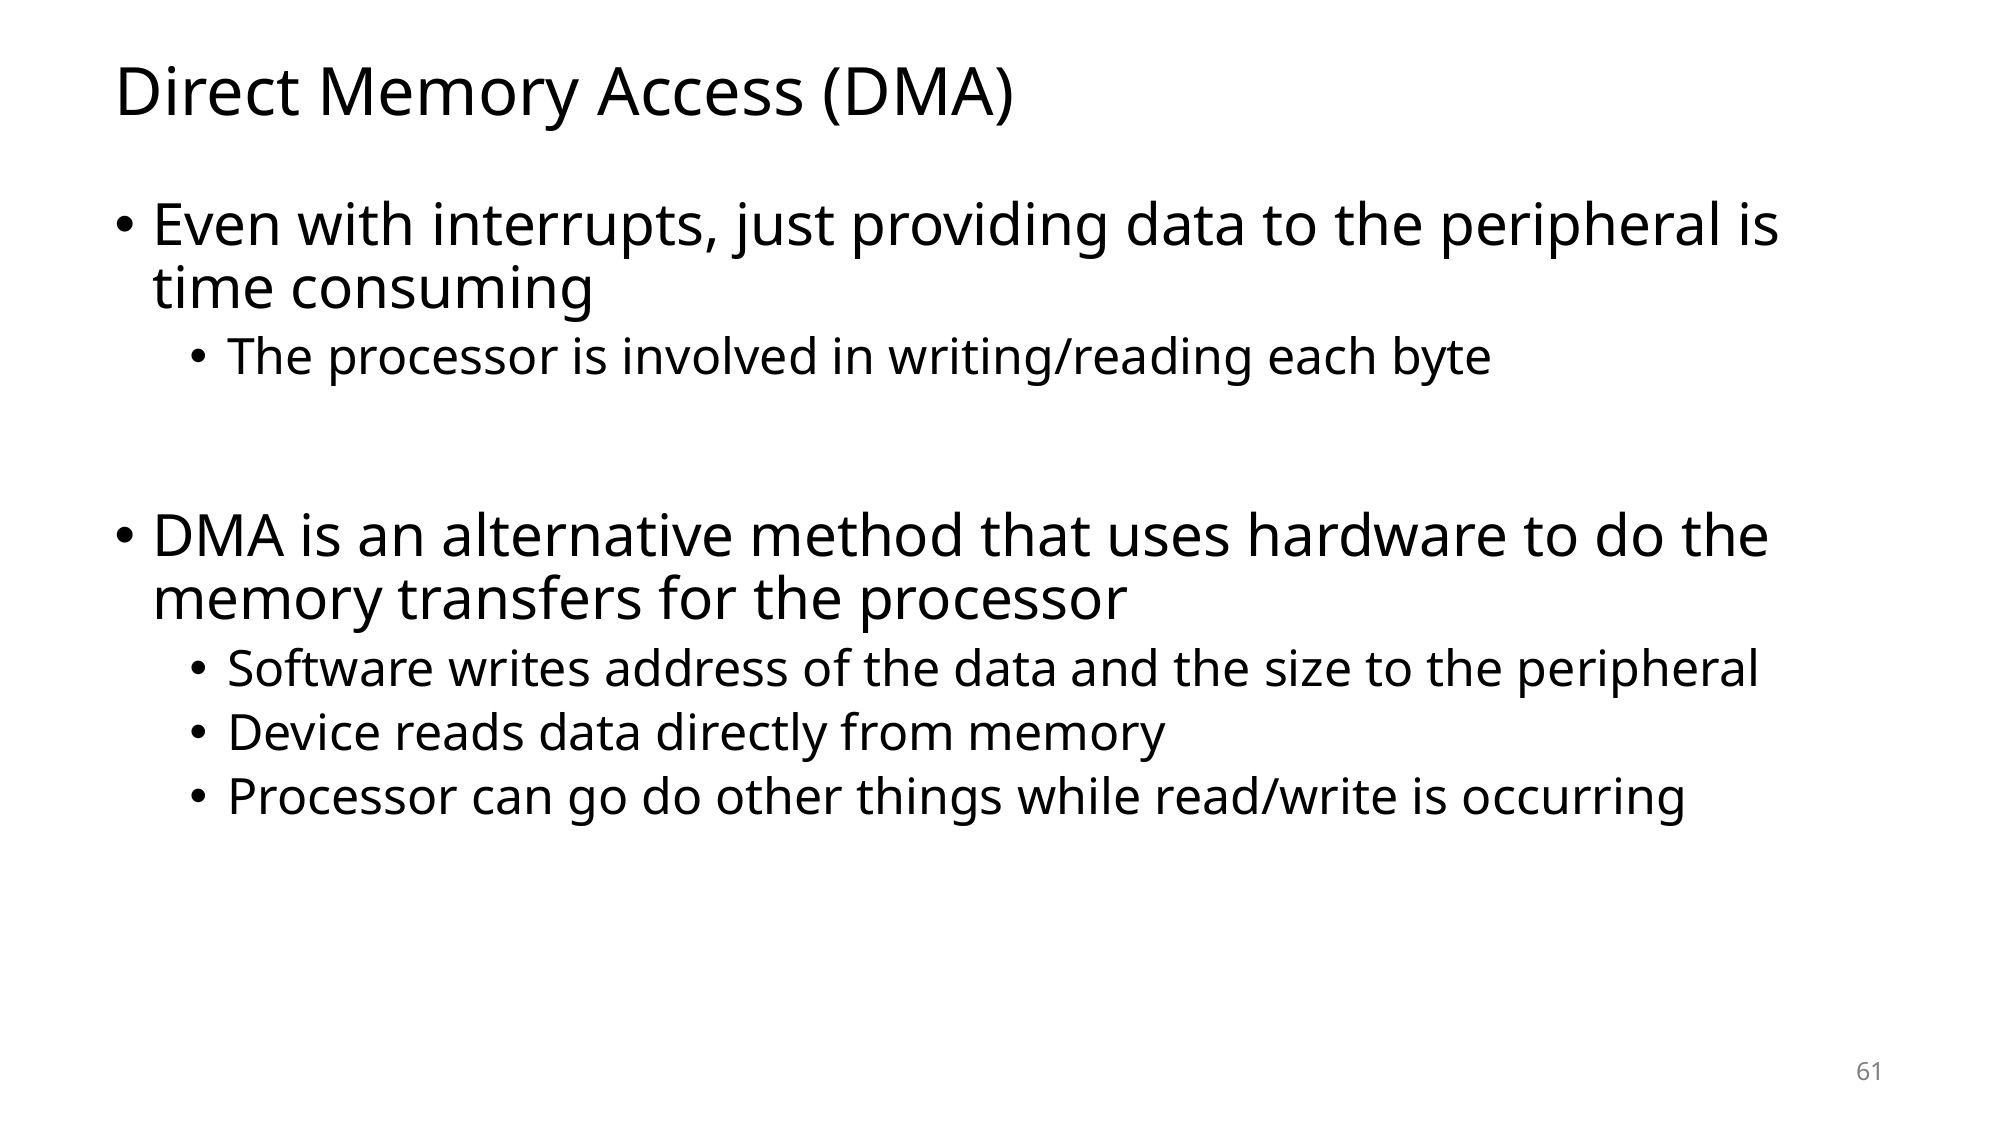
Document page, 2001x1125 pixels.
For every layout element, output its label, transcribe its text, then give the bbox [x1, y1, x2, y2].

title Direct Memory Access (DMA) [99, 37, 1900, 150]
slide_number 61 [1749, 1042, 1900, 1103]
list Even with interrupts, just providing data to the peripheral is time consuming The processor is involved in writing/reading each byte DMA is an alternative method that uses hardware to do the memory transfers for the processor Software writes address of the data and the size to the peripheral Device reads data directly from memory Processor can go do other things while read/write is occurring [99, 187, 1900, 1013]
